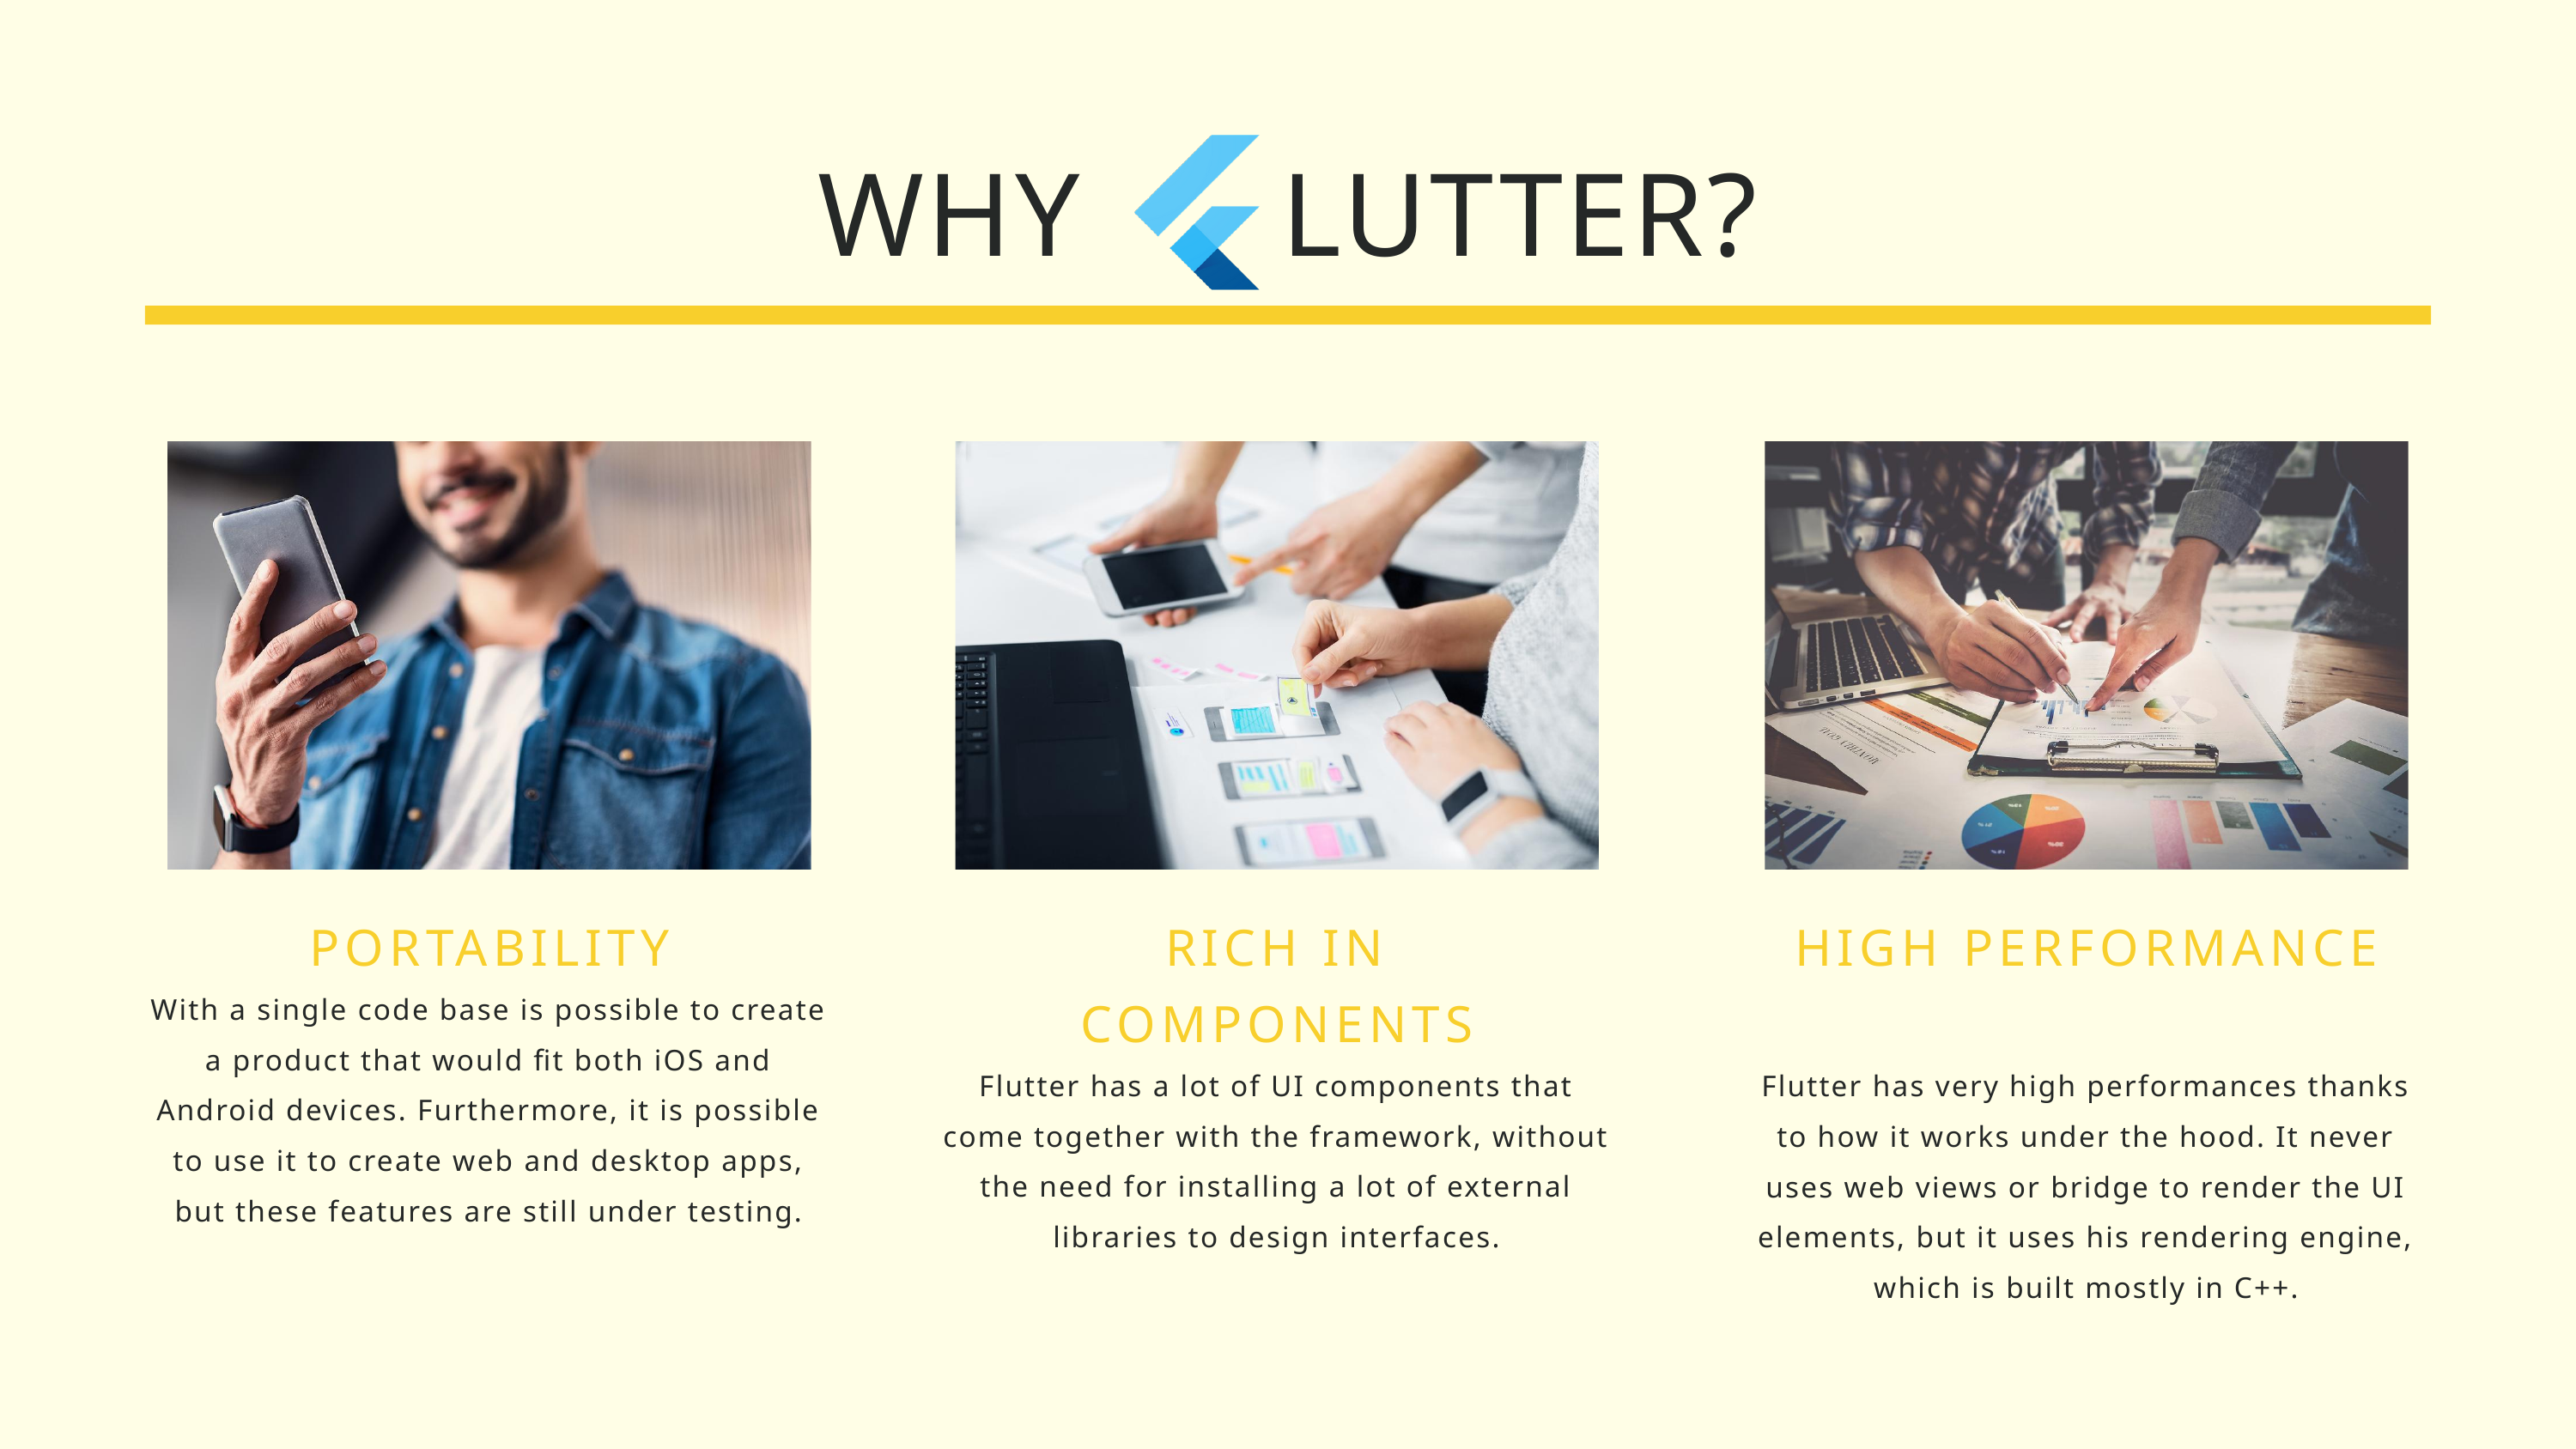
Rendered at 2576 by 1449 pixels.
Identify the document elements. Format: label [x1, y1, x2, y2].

text_box [935, 907, 1619, 1312]
text_box [148, 907, 831, 1436]
picture [1765, 441, 2409, 870]
text_box [1745, 899, 2428, 1296]
text_box [144, 133, 2432, 325]
picture [955, 441, 1600, 870]
picture [167, 441, 811, 870]
picture [1133, 133, 1261, 290]
